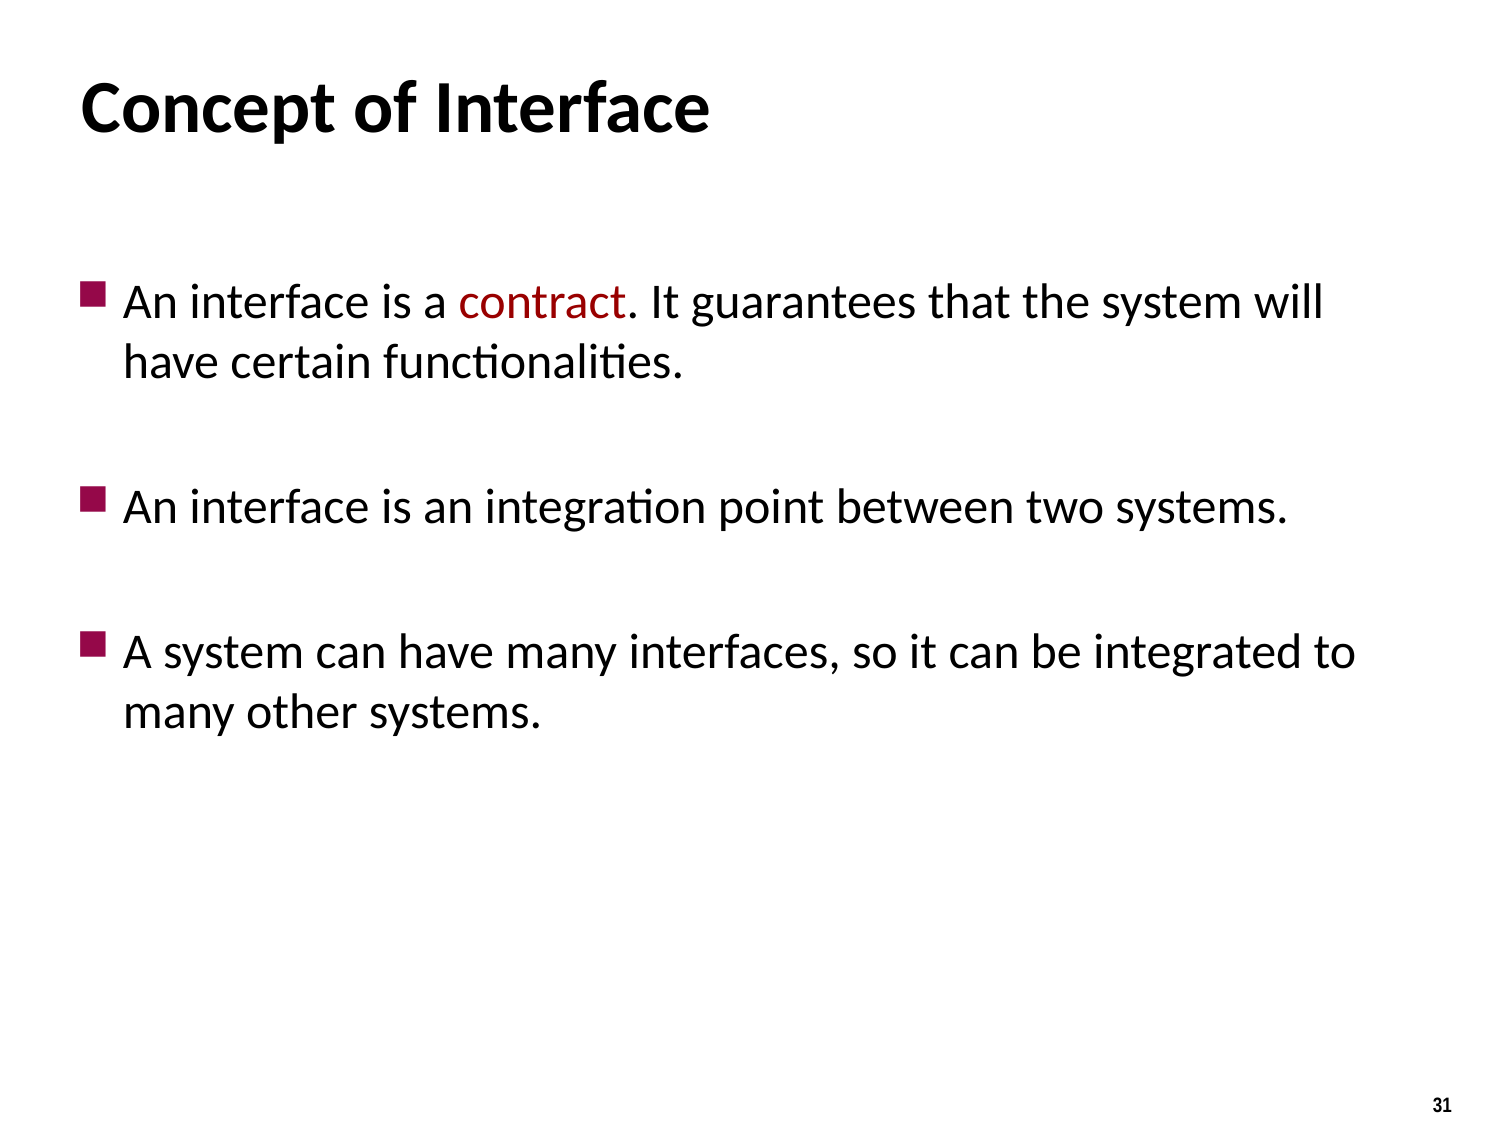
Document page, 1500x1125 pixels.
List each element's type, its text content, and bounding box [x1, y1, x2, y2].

list An interface is a contract. It guarantees that the system will have certain functionalities. An interface is an integration point between two systems. A system can have many interfaces, so it can be integrated to many other systems. [74, 262, 1426, 1024]
title Concept of Interface [74, 12, 1438, 192]
